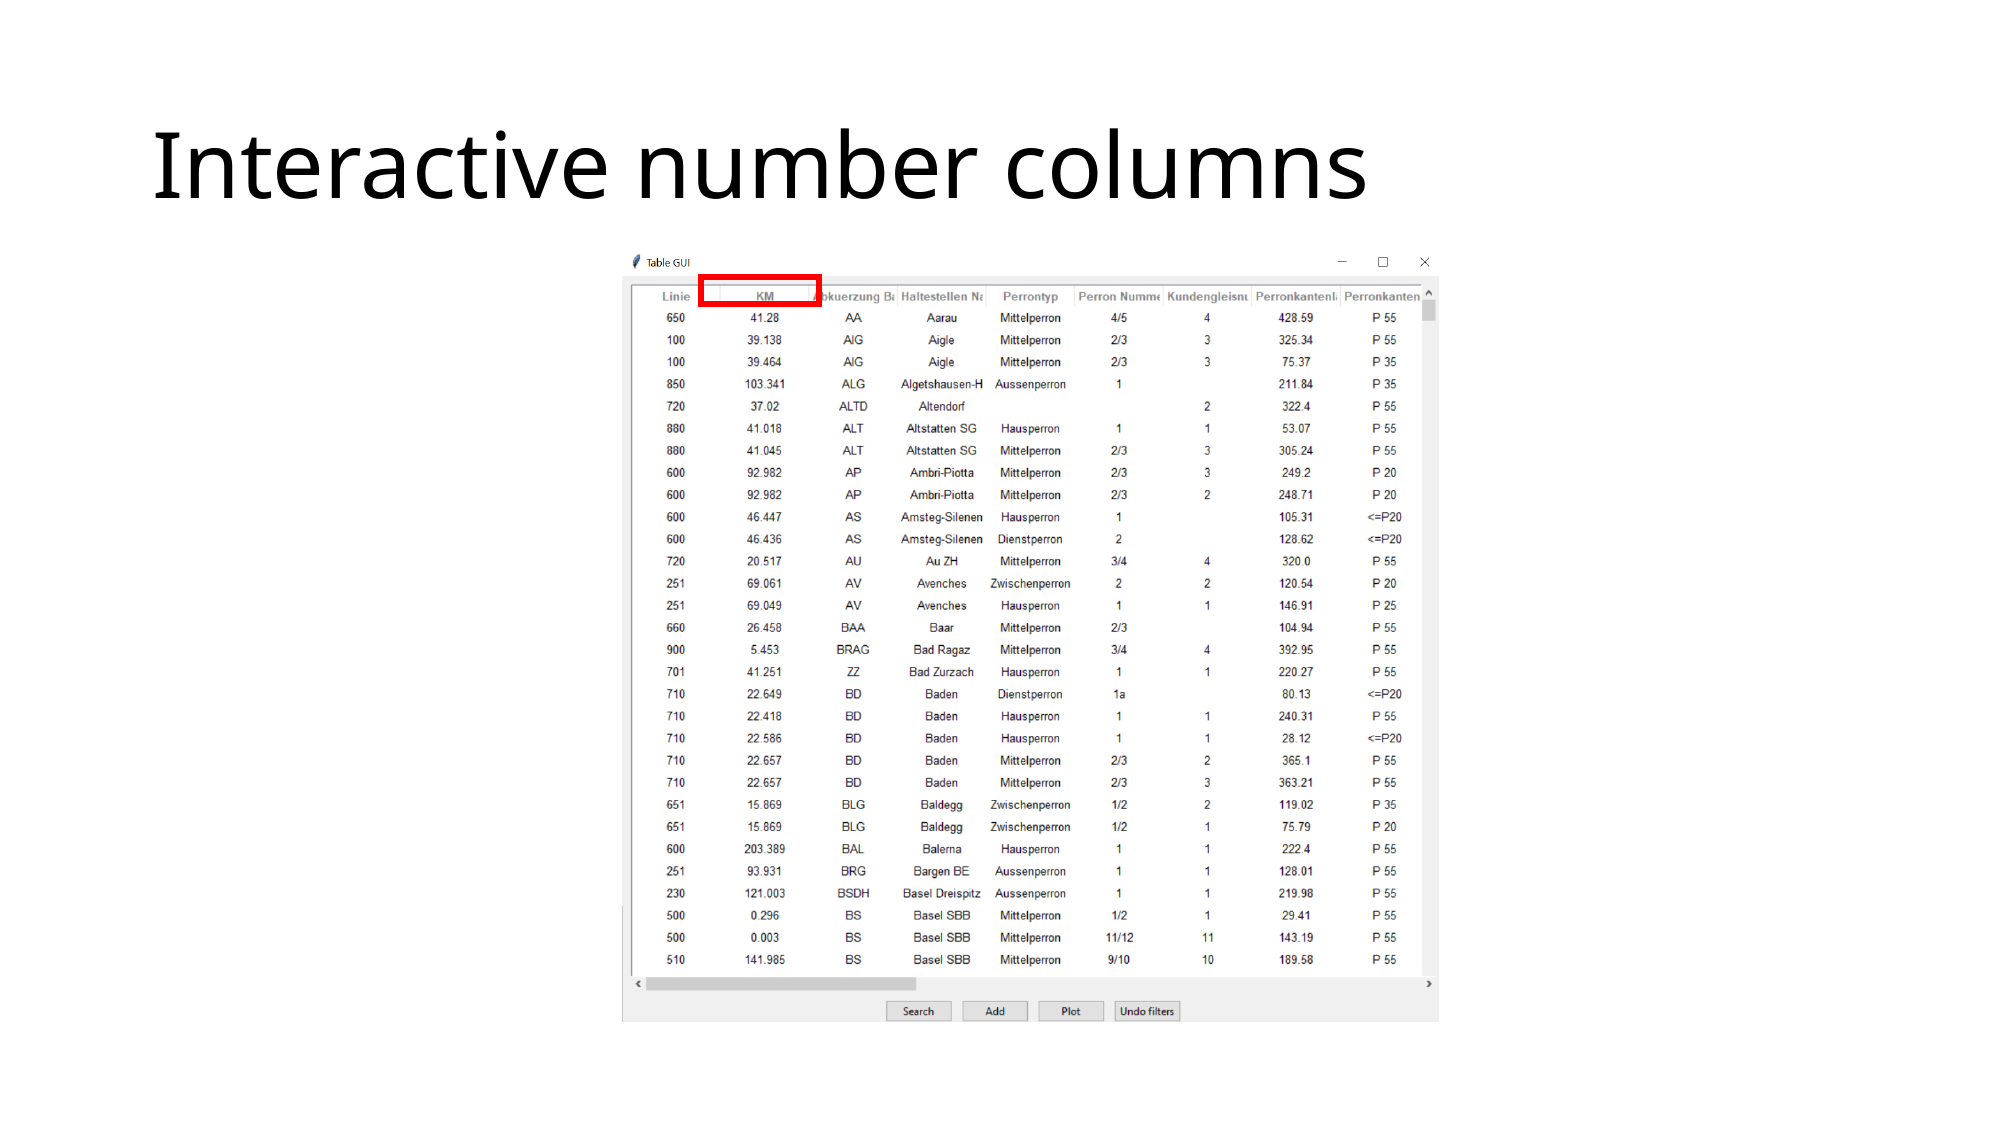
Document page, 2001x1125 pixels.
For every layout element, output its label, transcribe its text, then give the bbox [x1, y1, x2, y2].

title Interactive number columns [137, 59, 1863, 278]
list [622, 249, 1439, 1023]
